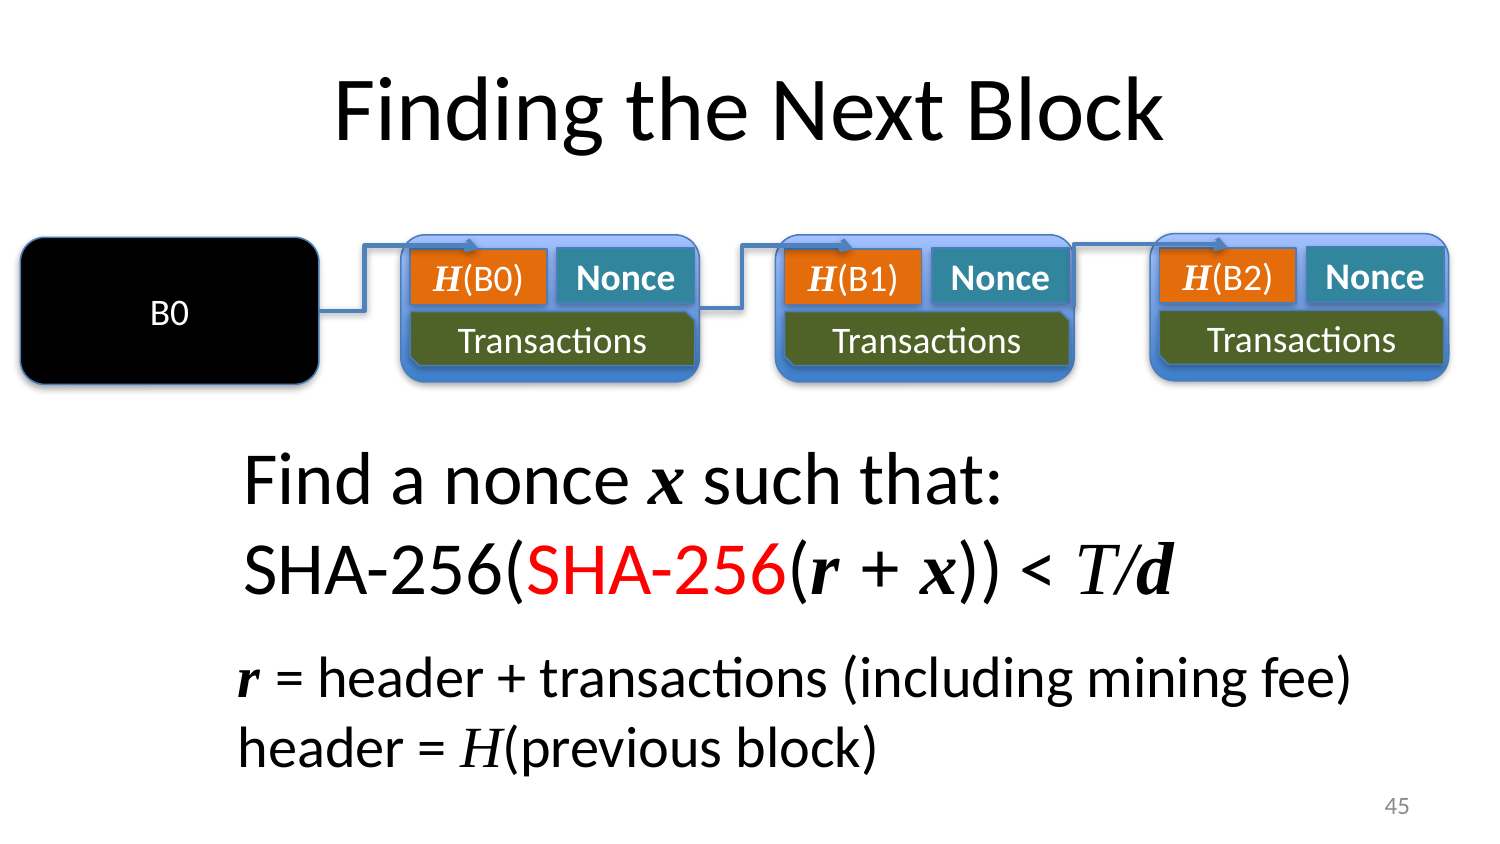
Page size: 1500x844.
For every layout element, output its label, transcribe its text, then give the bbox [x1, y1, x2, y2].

text_box H(B0) [481, 248, 548, 305]
text_box Transactions [783, 310, 1071, 367]
text_box Transactions [1158, 309, 1445, 366]
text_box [699, 248, 854, 309]
title Finding the Next Block [75, 33, 1425, 175]
text_box Transactions [409, 310, 696, 367]
text_box r = header + transactions (including mining fee) header = H(previous block) [222, 632, 1369, 787]
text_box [1073, 247, 1229, 308]
text_box Nonce [556, 247, 695, 304]
text_box [1070, 315, 1075, 325]
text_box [318, 248, 479, 312]
slide_number 44 [1074, 782, 1425, 827]
text_box Nonce [931, 247, 1068, 304]
text_box Nonce [1306, 246, 1445, 303]
text_box H(B2) [1231, 247, 1297, 304]
text_box H(B1) [855, 248, 922, 305]
text_box [774, 318, 1071, 383]
text_box Find a nonce x such that: SHA-256(SHA-256(r + x)) < T/d [228, 421, 1190, 617]
text_box [1149, 315, 1447, 382]
text_box B0 [19, 236, 320, 386]
text_box [781, 234, 1070, 251]
text_box [406, 234, 698, 250]
text_box [1156, 232, 1450, 365]
text_box [400, 319, 695, 383]
